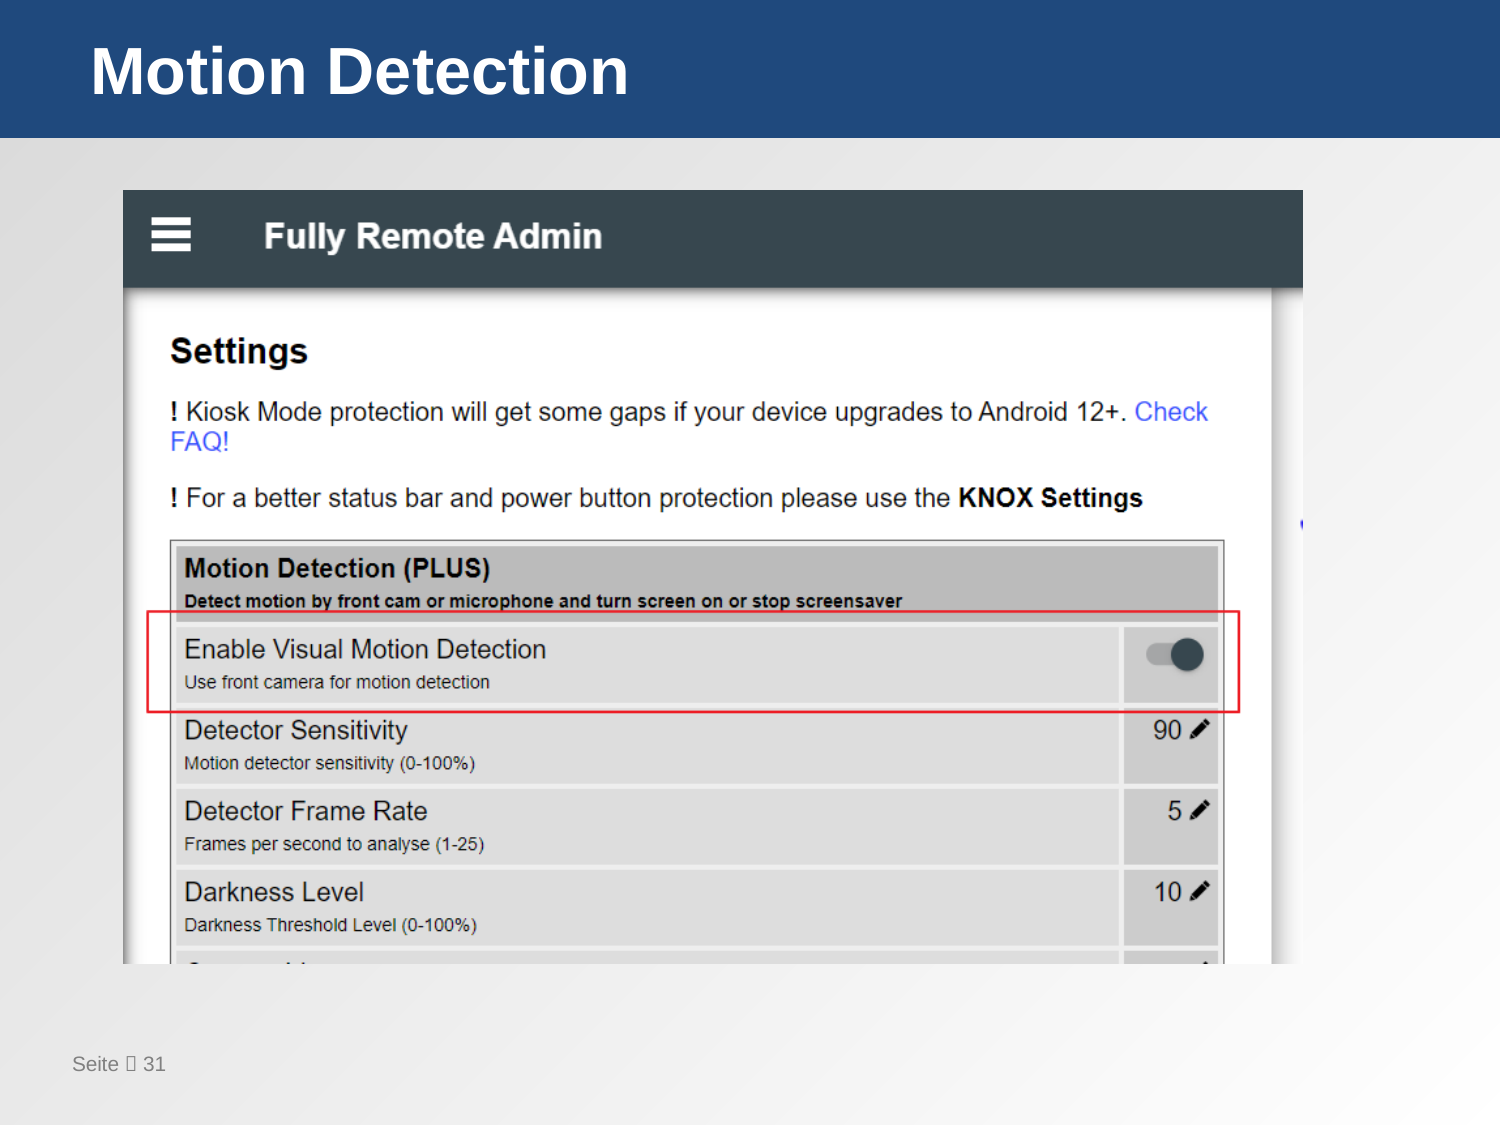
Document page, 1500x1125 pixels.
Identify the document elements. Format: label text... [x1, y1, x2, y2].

picture [123, 190, 1303, 965]
title Motion Detection [75, 20, 1425, 208]
